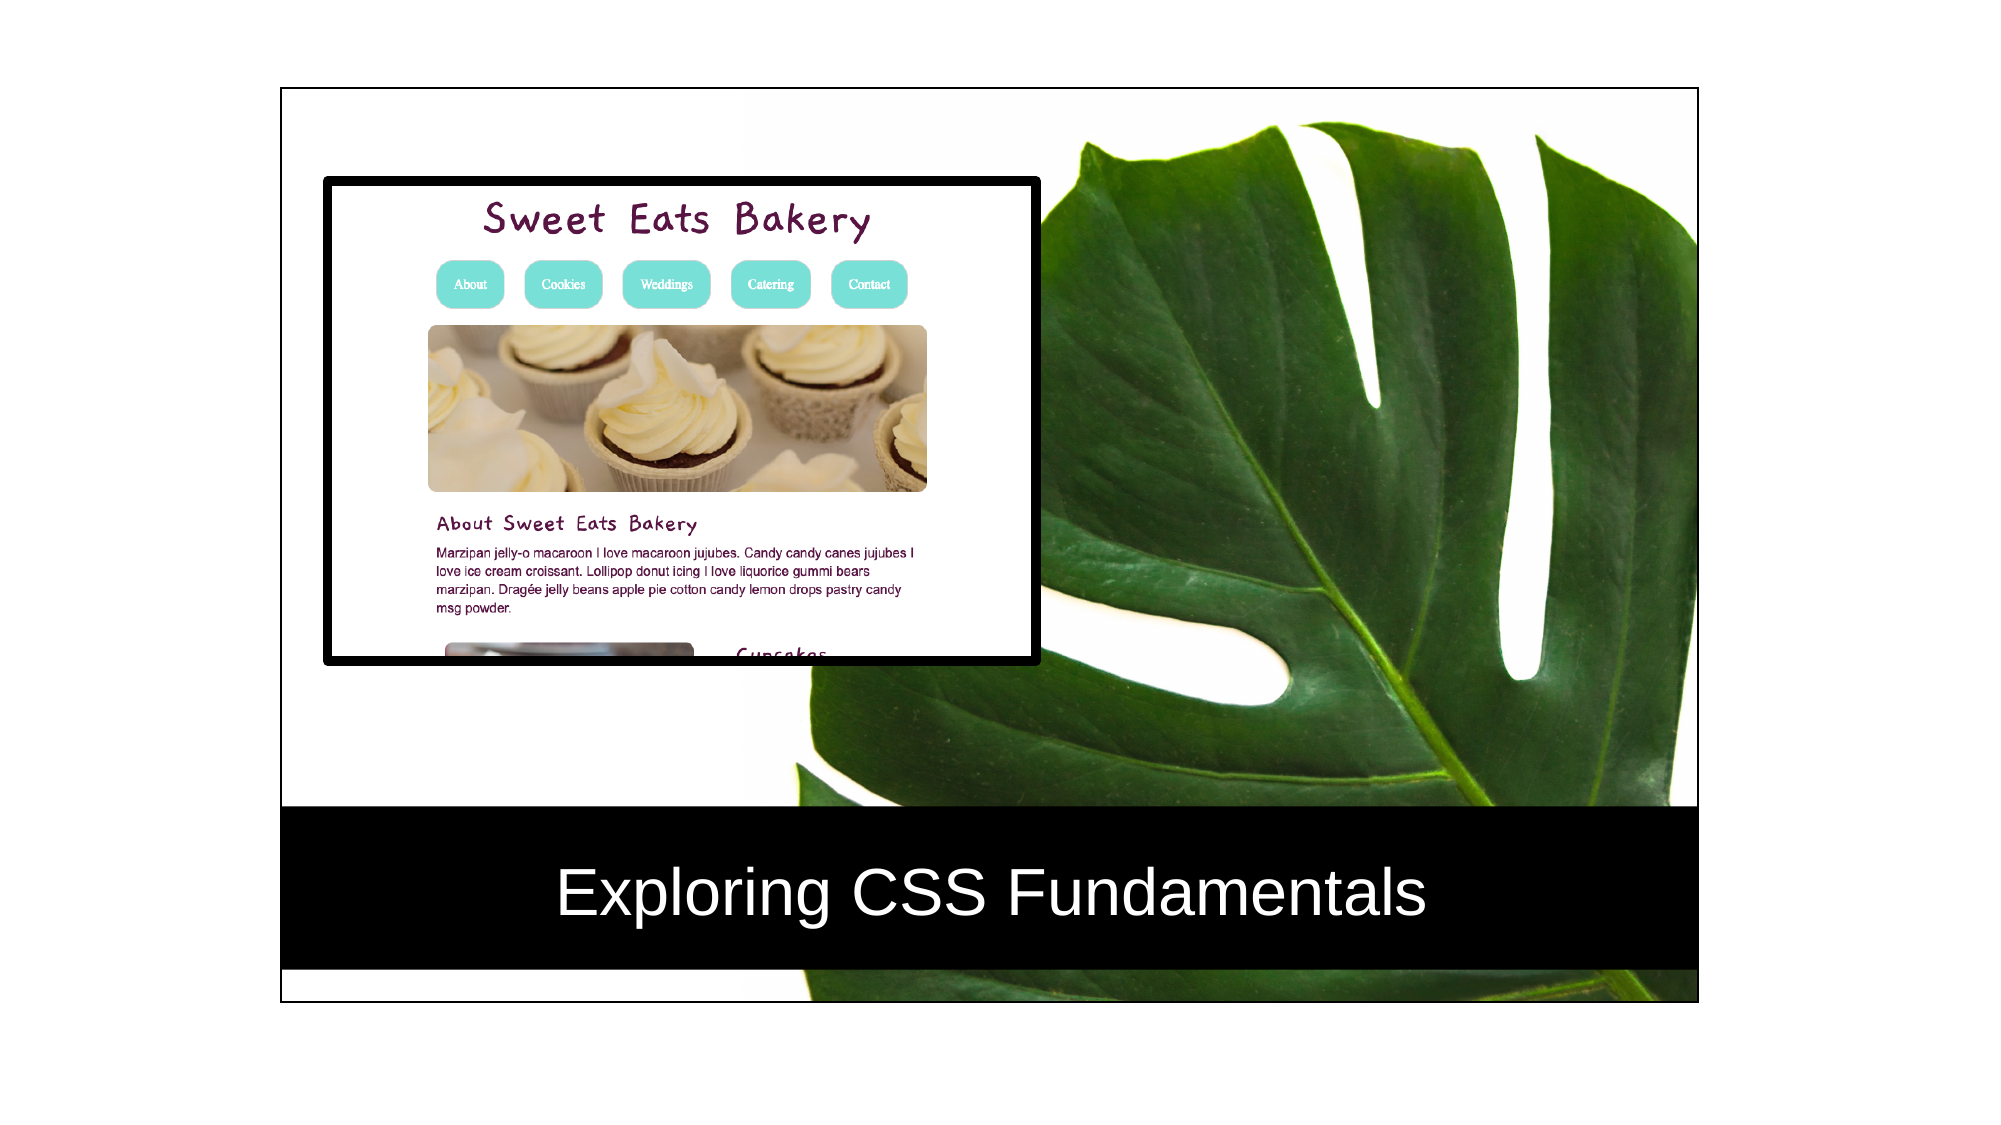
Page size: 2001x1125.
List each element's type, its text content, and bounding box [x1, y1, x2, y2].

text_box Exploring CSS Fundamentals [540, 841, 741, 937]
text_box [280, 805, 741, 971]
picture [332, 88, 1699, 1002]
text_box [280, 971, 1699, 1003]
text_box [280, 87, 1699, 805]
